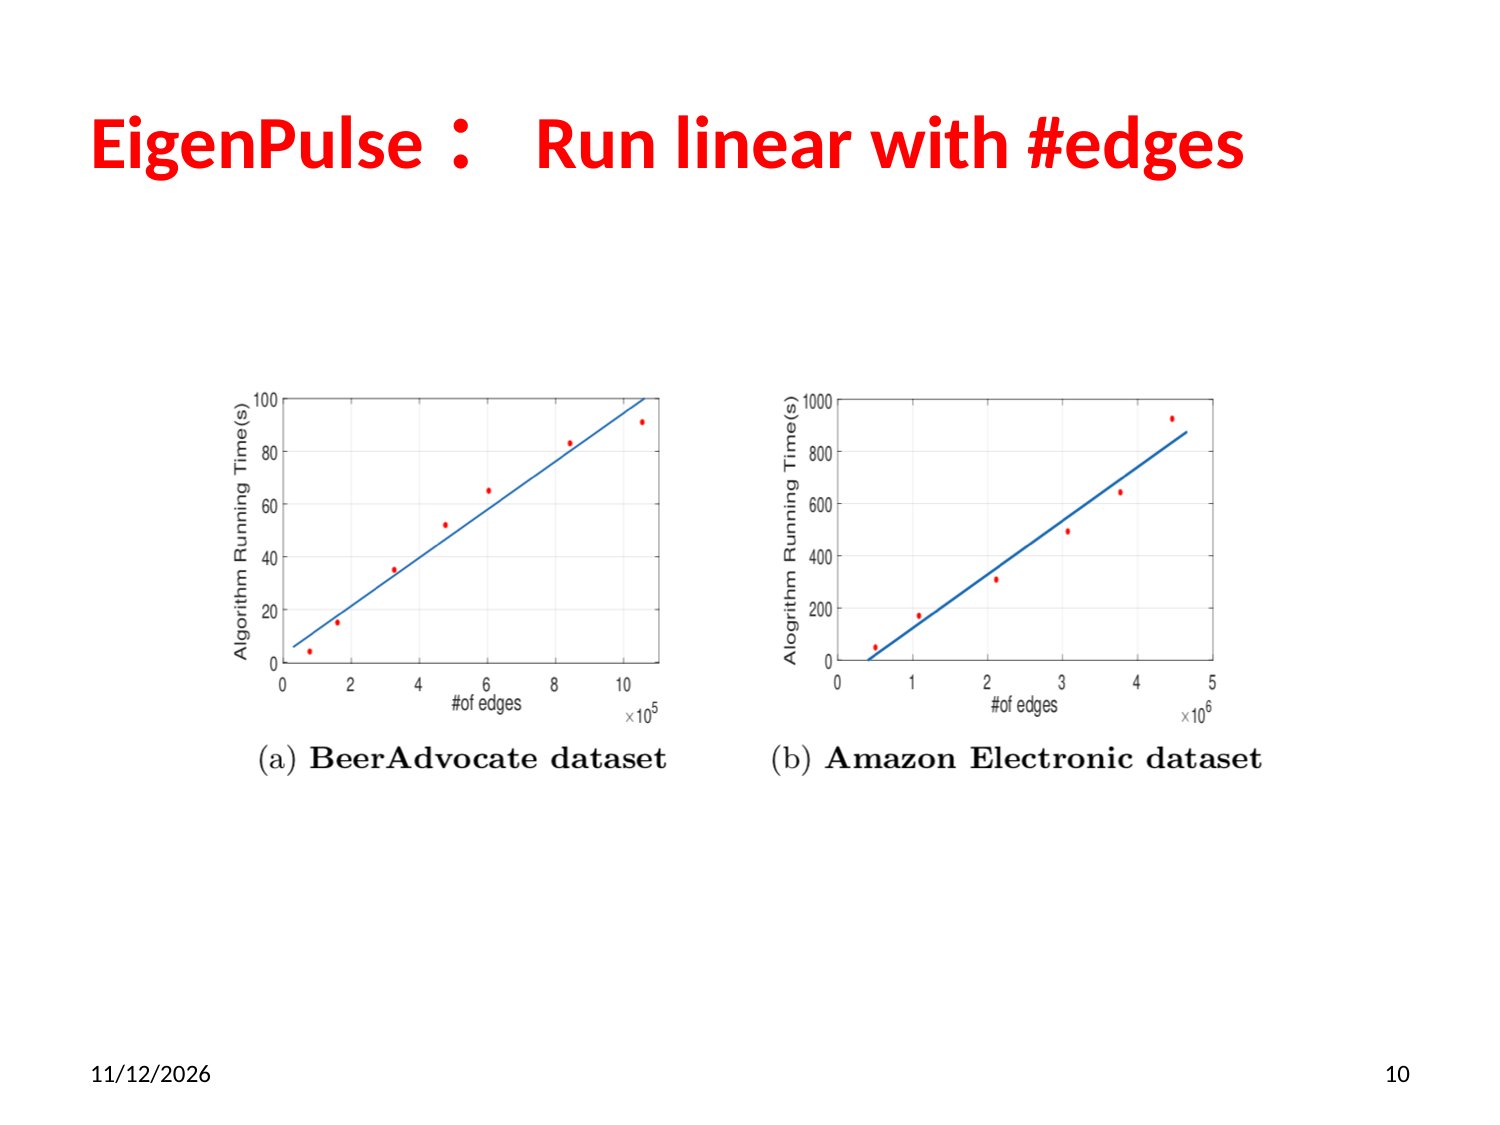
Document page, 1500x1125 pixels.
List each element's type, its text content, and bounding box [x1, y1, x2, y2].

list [219, 373, 1281, 780]
slide_number 10 [1074, 1042, 1425, 1103]
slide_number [75, 1042, 425, 1103]
title EigenPulse：Run linear with #edges [75, 45, 1425, 233]
